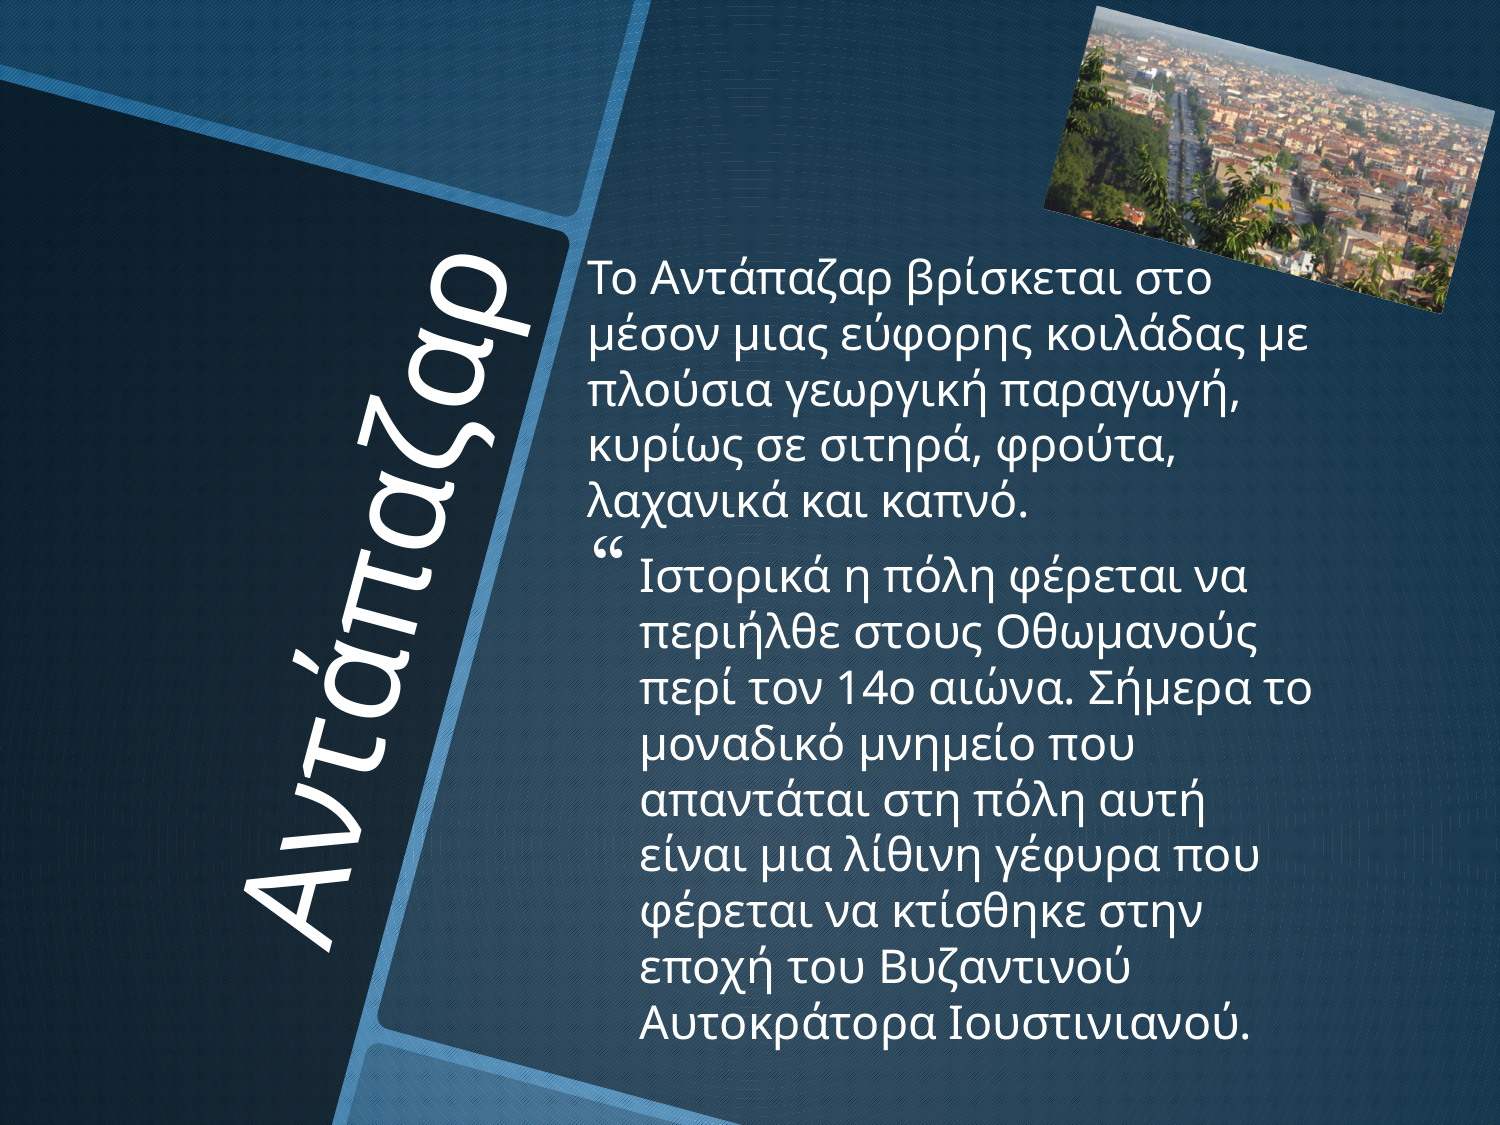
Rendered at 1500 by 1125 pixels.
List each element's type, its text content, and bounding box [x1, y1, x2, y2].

picture [1043, 6, 1494, 313]
list Το Αντάπαζαρ βρίσκεται στο μέσον μιας εύφορης κοιλάδας με πλούσια γεωργική παραγωγή, κυρίως σε σιτηρά, φρούτα, λαχανικά και καπνό. Ιστορικά η πόλη φέρεται να περιήλθε στους Οθωμανούς περί τον 14ο αιώνα. Σήμερα το μοναδικό μνημείο που απαντάται στη πόλη αυτή είναι μια λίθινη γέφυρα που φέρεται να κτίσθηκε στην εποχή του Βυζαντινού Αυτοκράτορα Ιουστινιανού. [572, 231, 1338, 1065]
title Αντάπαζαρ [69, 181, 554, 1056]
